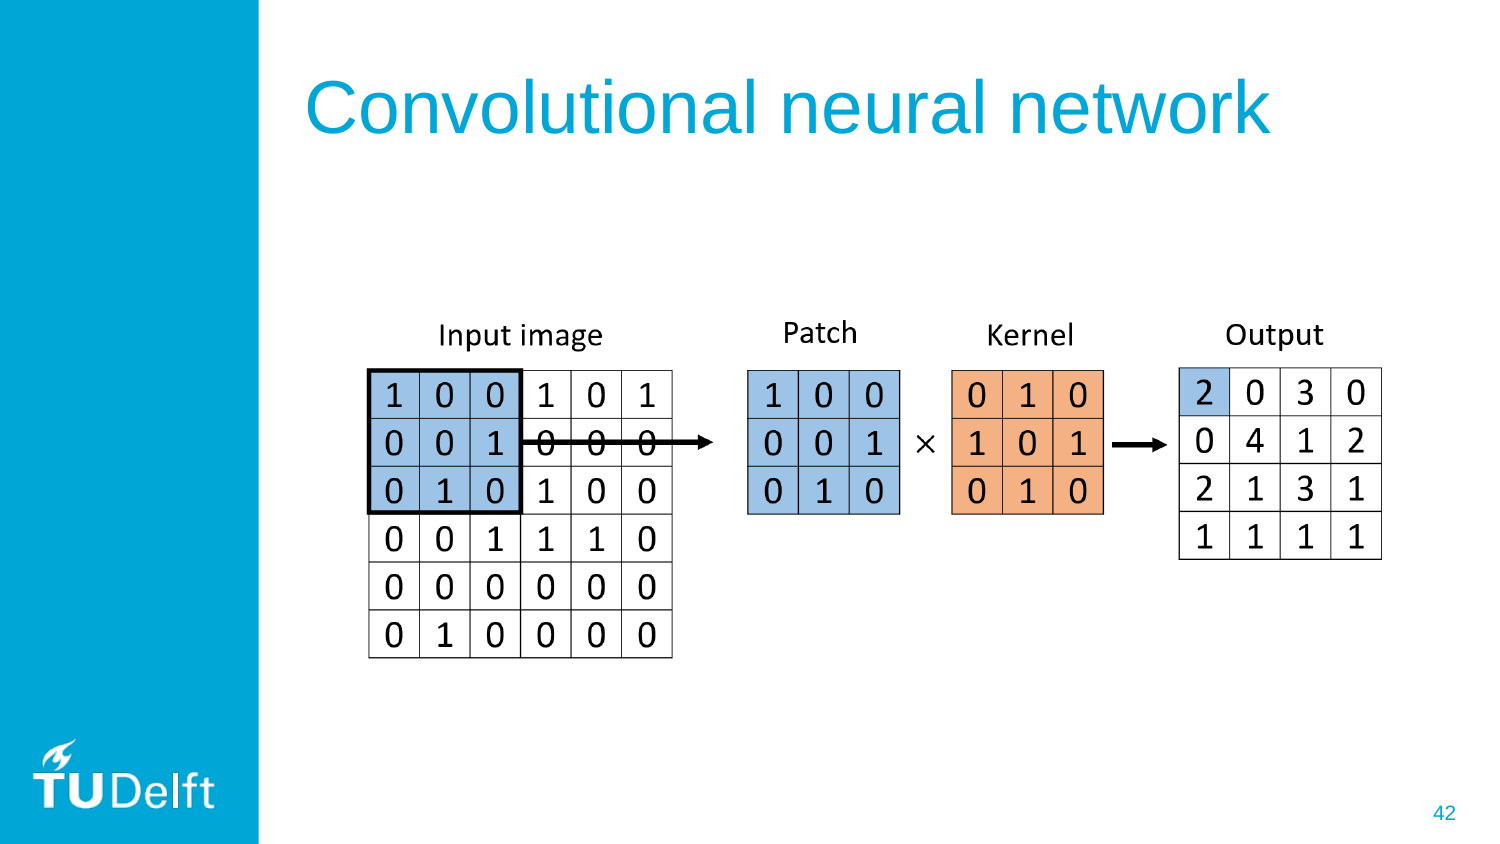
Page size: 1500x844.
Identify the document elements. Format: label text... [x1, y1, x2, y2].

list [354, 314, 1390, 674]
title Convolutional neural network [289, 33, 1455, 175]
